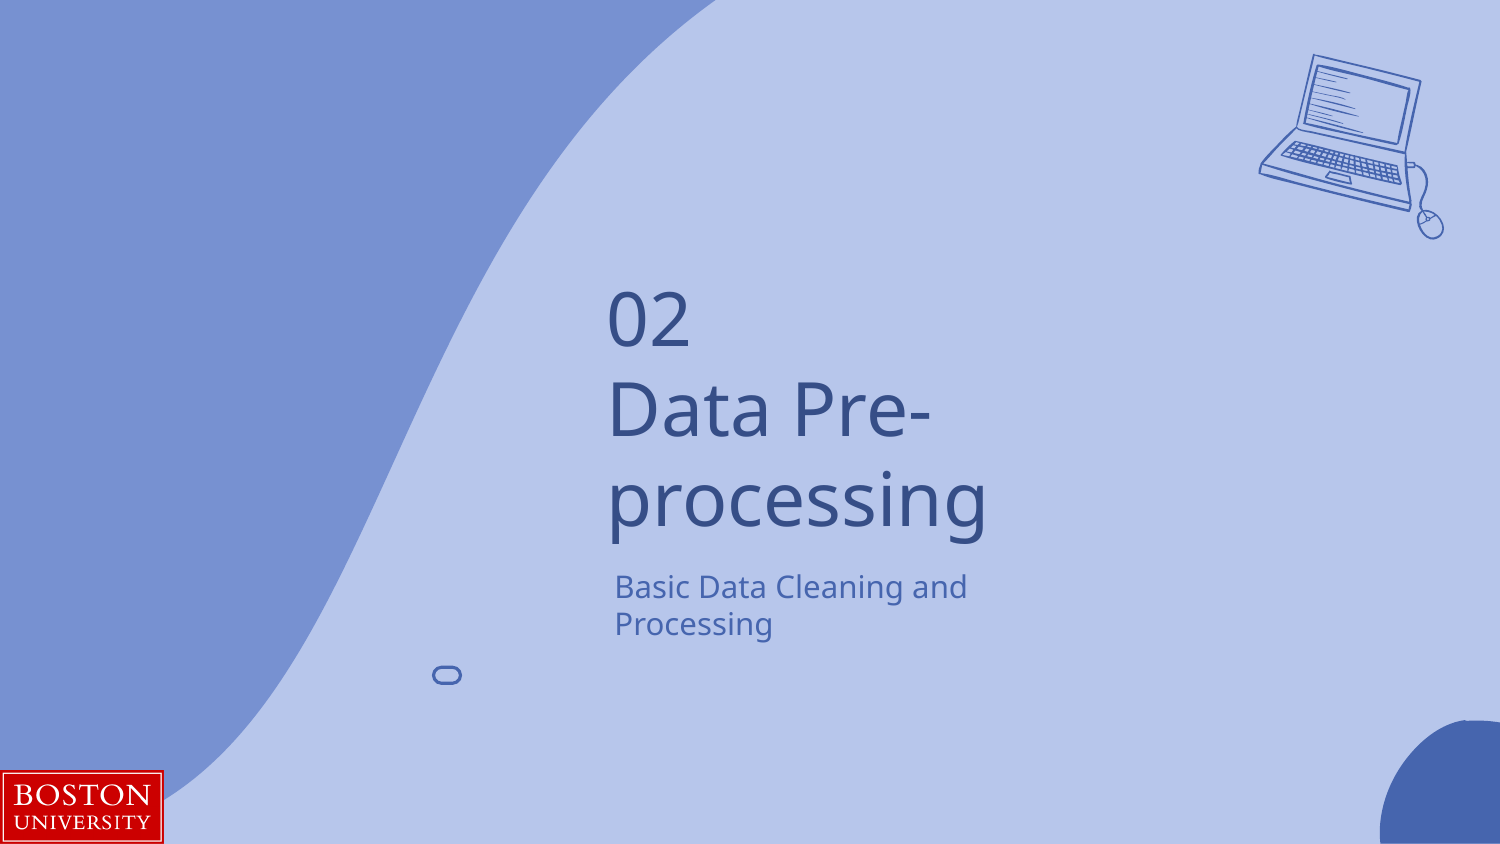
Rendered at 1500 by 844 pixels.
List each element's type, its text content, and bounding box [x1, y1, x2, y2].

text_box [433, 667, 461, 684]
title 02 Data Pre-processing [591, 256, 1267, 543]
subtitle Basic Data Cleaning and Processing [599, 551, 1128, 772]
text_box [1267, 69, 1471, 222]
picture [0, 770, 164, 844]
